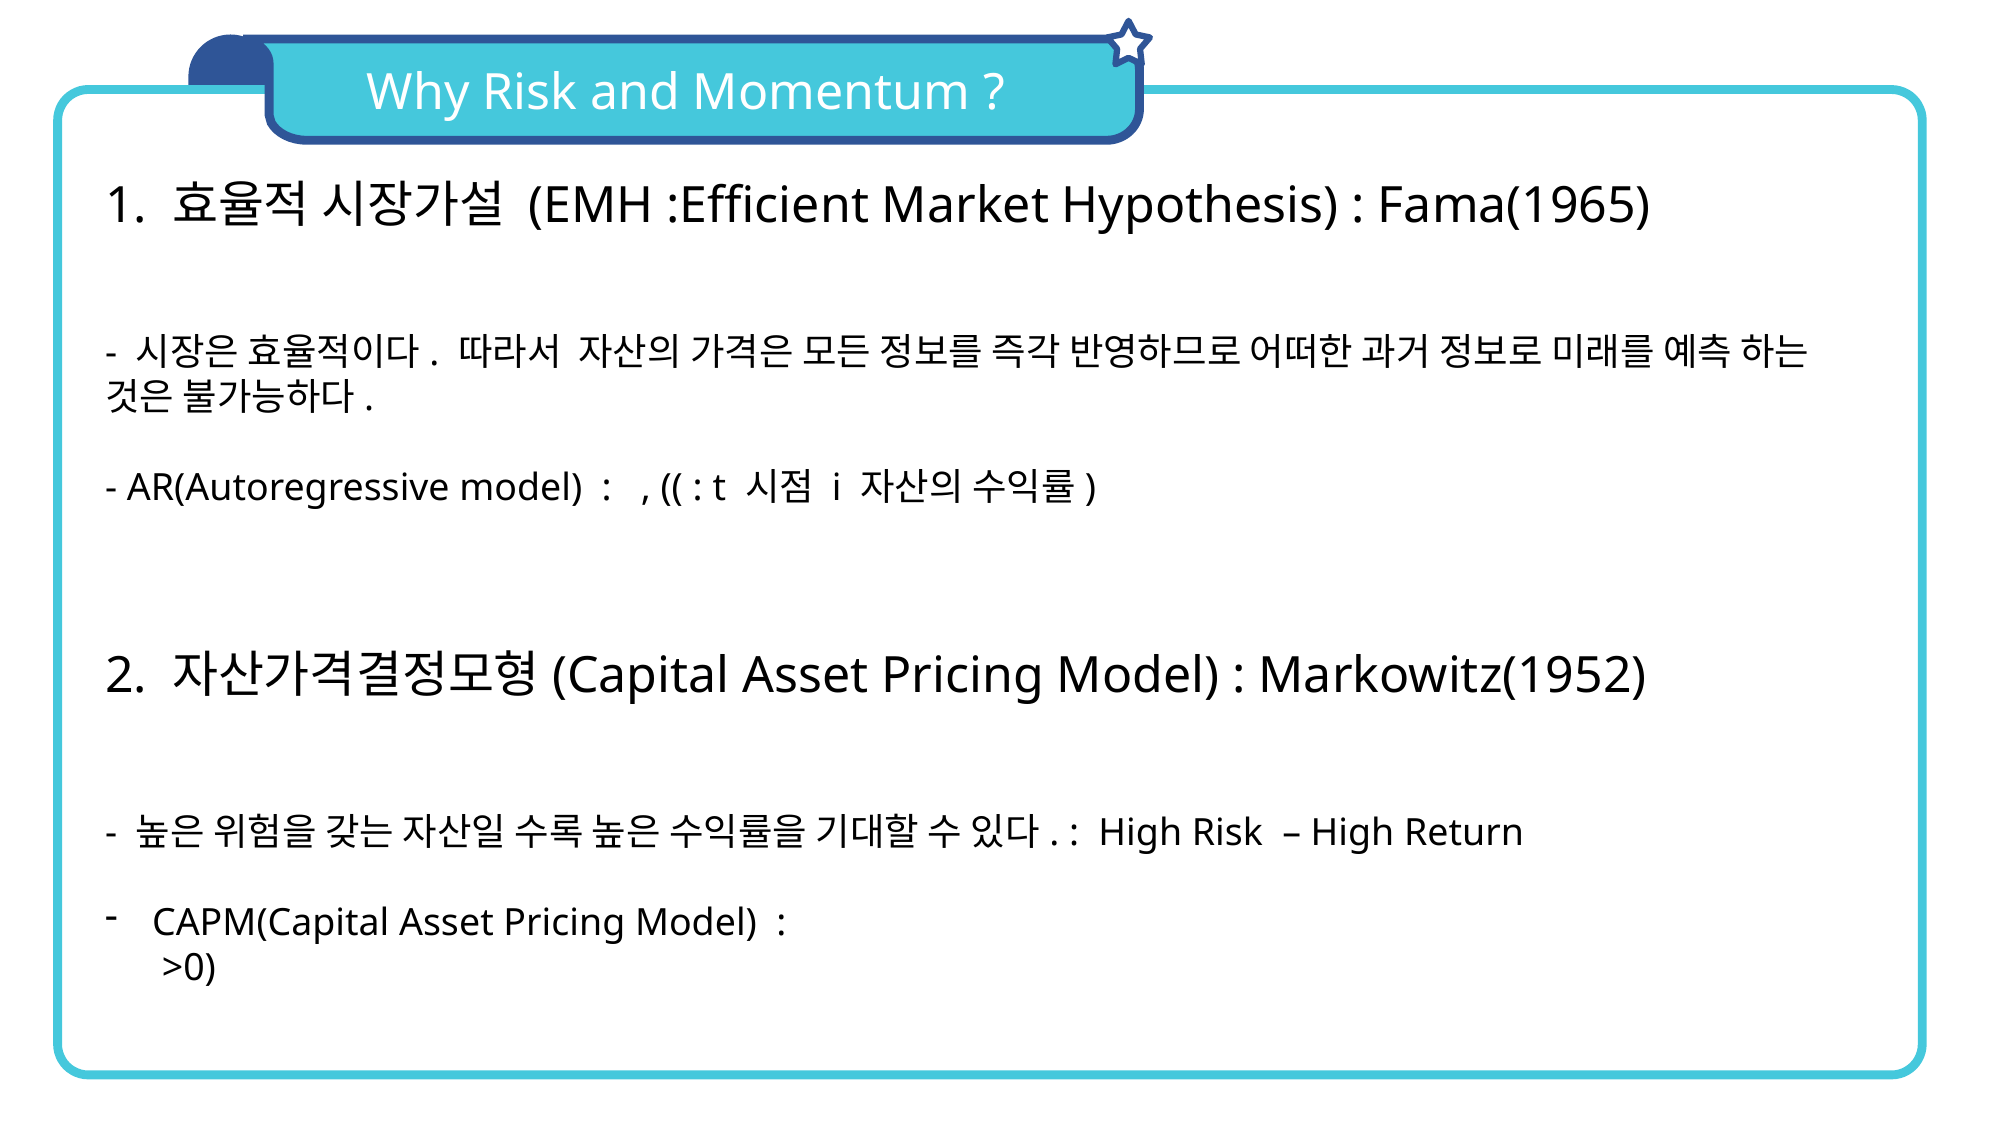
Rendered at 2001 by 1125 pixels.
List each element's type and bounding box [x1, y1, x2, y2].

text_box [192, 38, 247, 85]
text_box [247, 38, 1140, 141]
text_box [57, 89, 1923, 1076]
text_box [1107, 20, 1150, 65]
